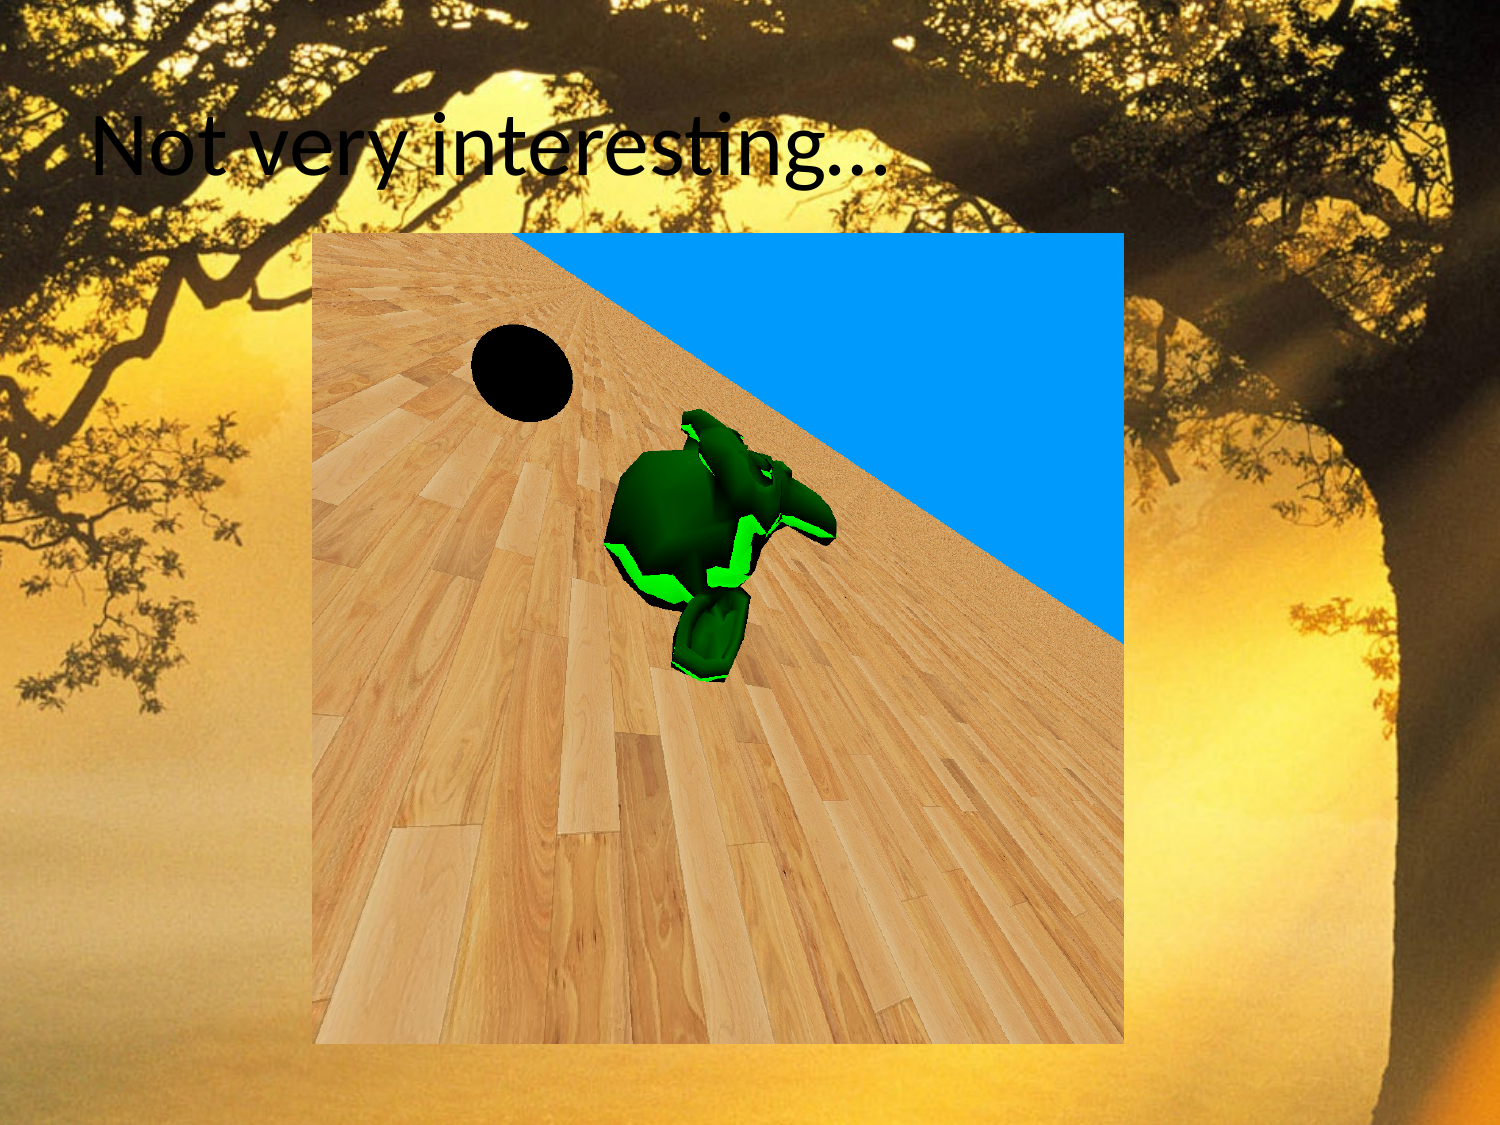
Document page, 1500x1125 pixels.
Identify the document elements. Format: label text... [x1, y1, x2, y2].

picture [0, 0, 1500, 1125]
text_box Not very interesting… [74, 45, 1425, 233]
